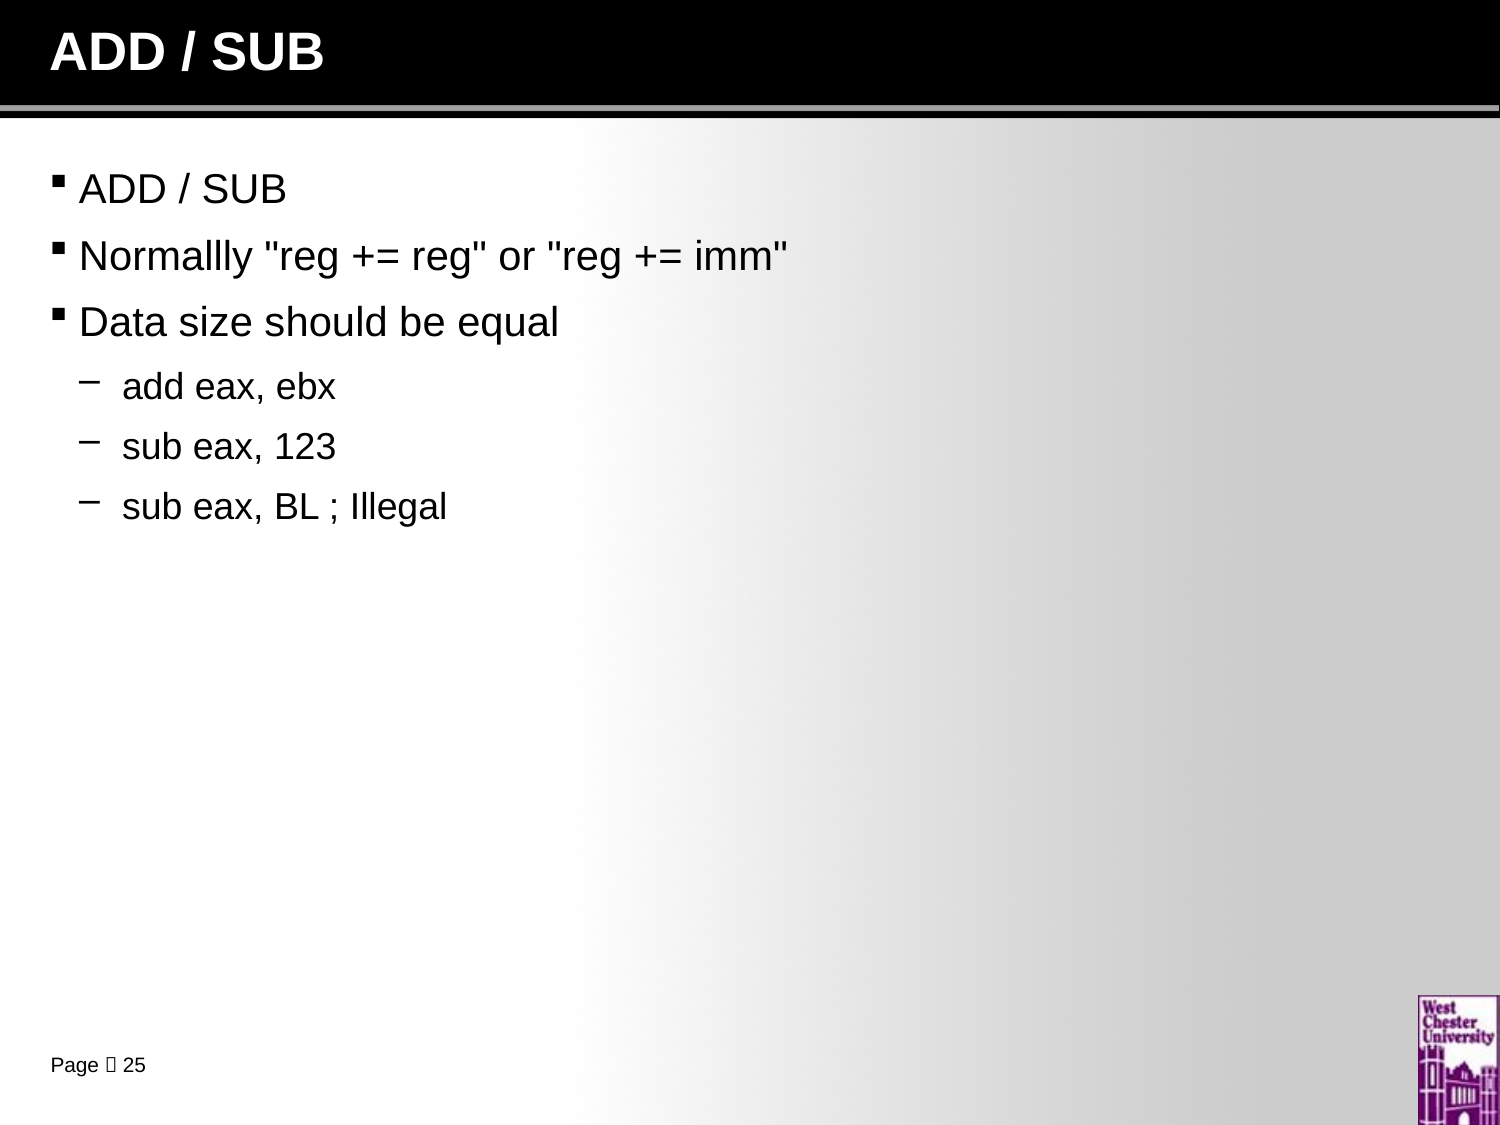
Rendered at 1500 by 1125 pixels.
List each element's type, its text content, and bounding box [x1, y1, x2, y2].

picture [0, 0, 1500, 1125]
list ADD / SUB Normallly "reg += reg" or "reg += imm" Data size should be equal add eax, ebx sub eax, 123 sub eax, BL ; Illegal [49, 161, 1448, 870]
title ADD / SUB [49, 16, 1447, 123]
